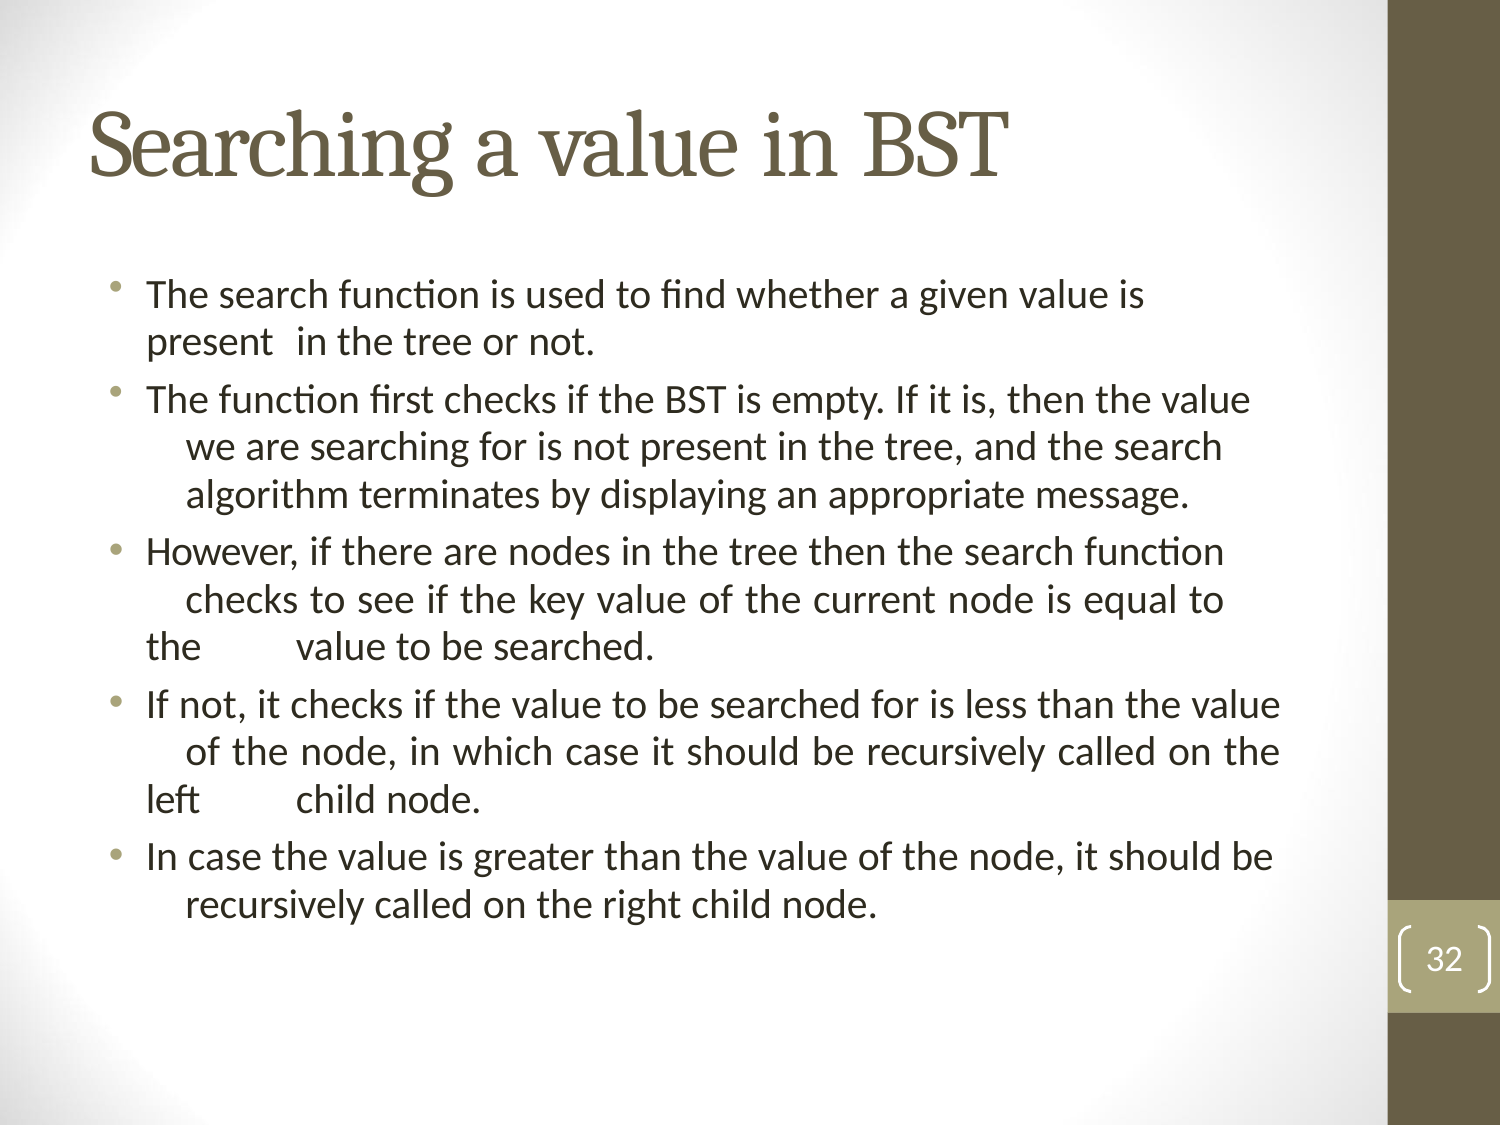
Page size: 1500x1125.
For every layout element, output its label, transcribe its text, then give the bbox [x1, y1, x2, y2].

picture [0, 0, 1387, 1125]
title Searching a value in BST [87, 78, 1413, 269]
slide_number 32 [1409, 941, 1482, 1125]
text_box [1398, 925, 1412, 993]
text_box [1477, 925, 1492, 993]
text_box The search function is used to find whether a given value is present in the tree or not. The function first checks if the BST is empty. If it is, then the value we are searching for is not present in the tree, and the search algorithm terminates by displaying an appropriate message. However, if there are nodes in the tree then the search function checks to see if the key value of the current node is equal to the value to be searched. If not, it checks if the value to be searched for is less than the value of the node, in which case it should be recursively called on the left child node. In case the value is greater than the value of the node, it should be recursively called on the right child node. [106, 263, 1282, 927]
